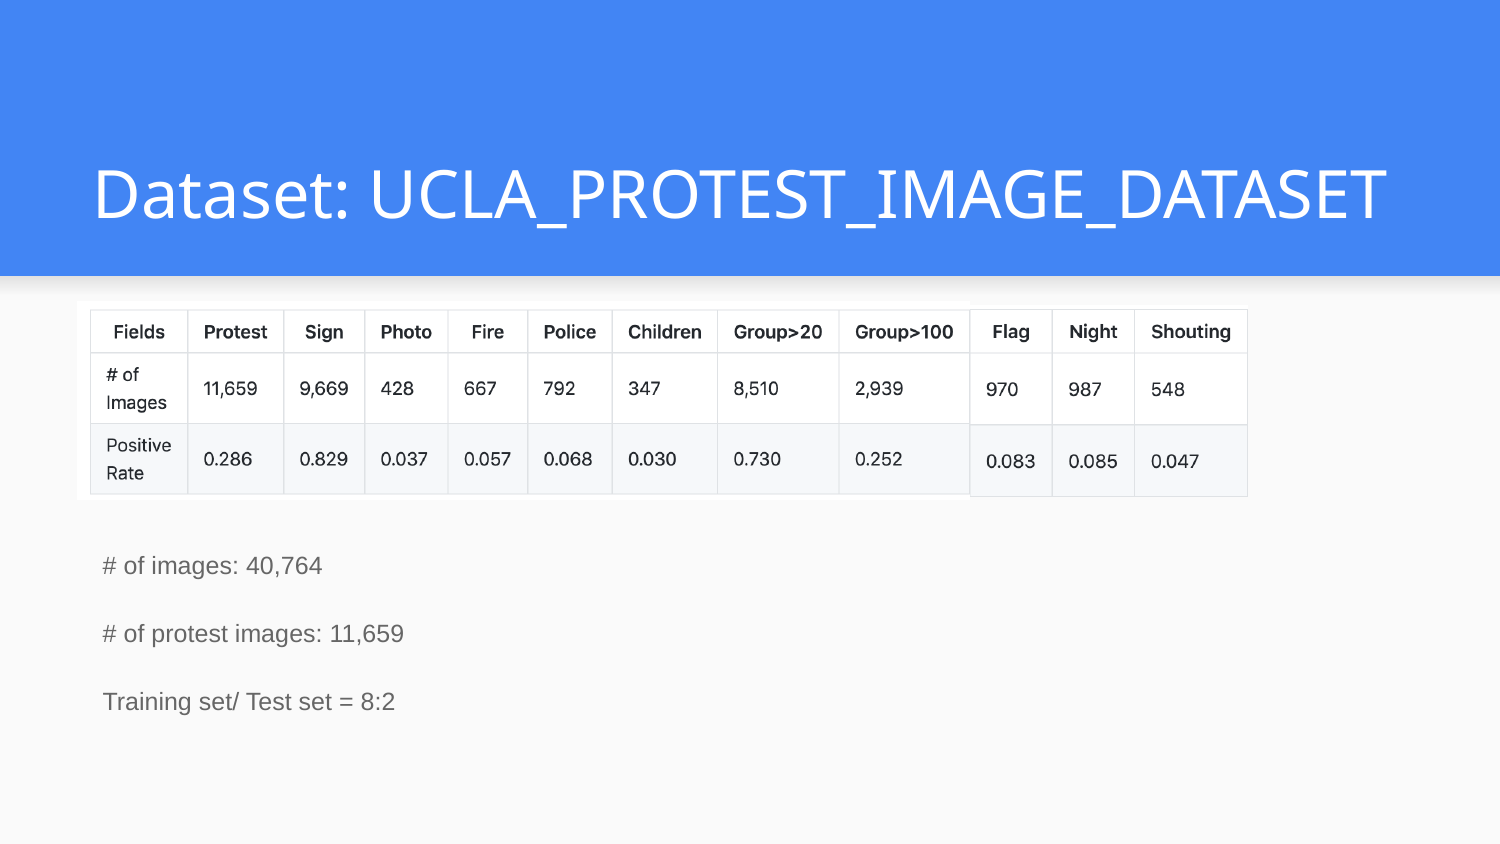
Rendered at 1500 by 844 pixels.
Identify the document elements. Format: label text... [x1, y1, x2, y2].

title Dataset: UCLA_PROTEST_IMAGE_DATASET [77, 121, 1427, 248]
list # of images: 40,764 # of protest images: 11,659 Training set/ Test set = 8:2 [87, 510, 545, 600]
picture [77, 301, 1248, 501]
